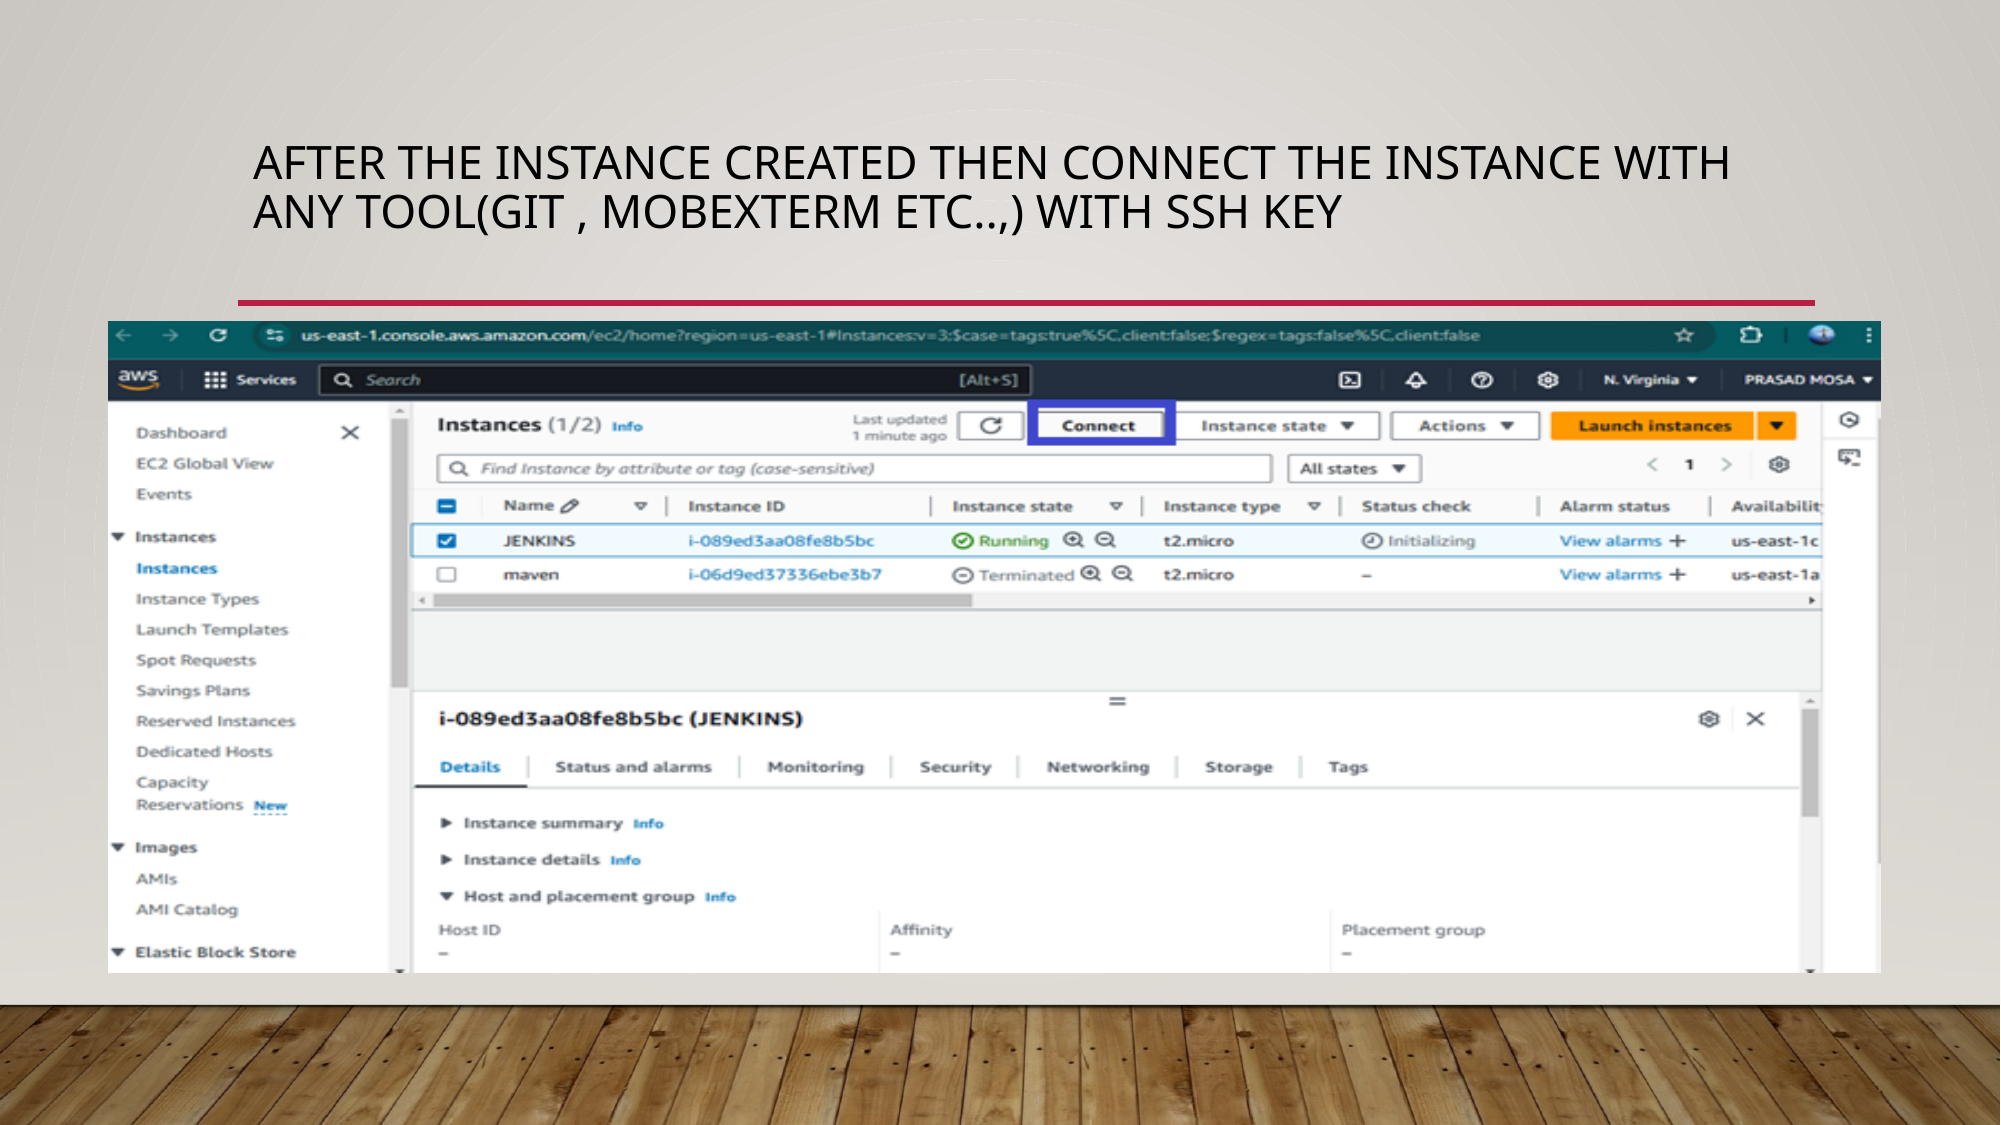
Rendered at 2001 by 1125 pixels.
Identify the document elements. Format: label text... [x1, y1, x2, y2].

title After the Instance Created then Connect the instance with any tool(Git , Mobexterm etc..,) with SSH Key [238, 131, 1814, 305]
picture [0, 1005, 2000, 1125]
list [108, 321, 1881, 973]
